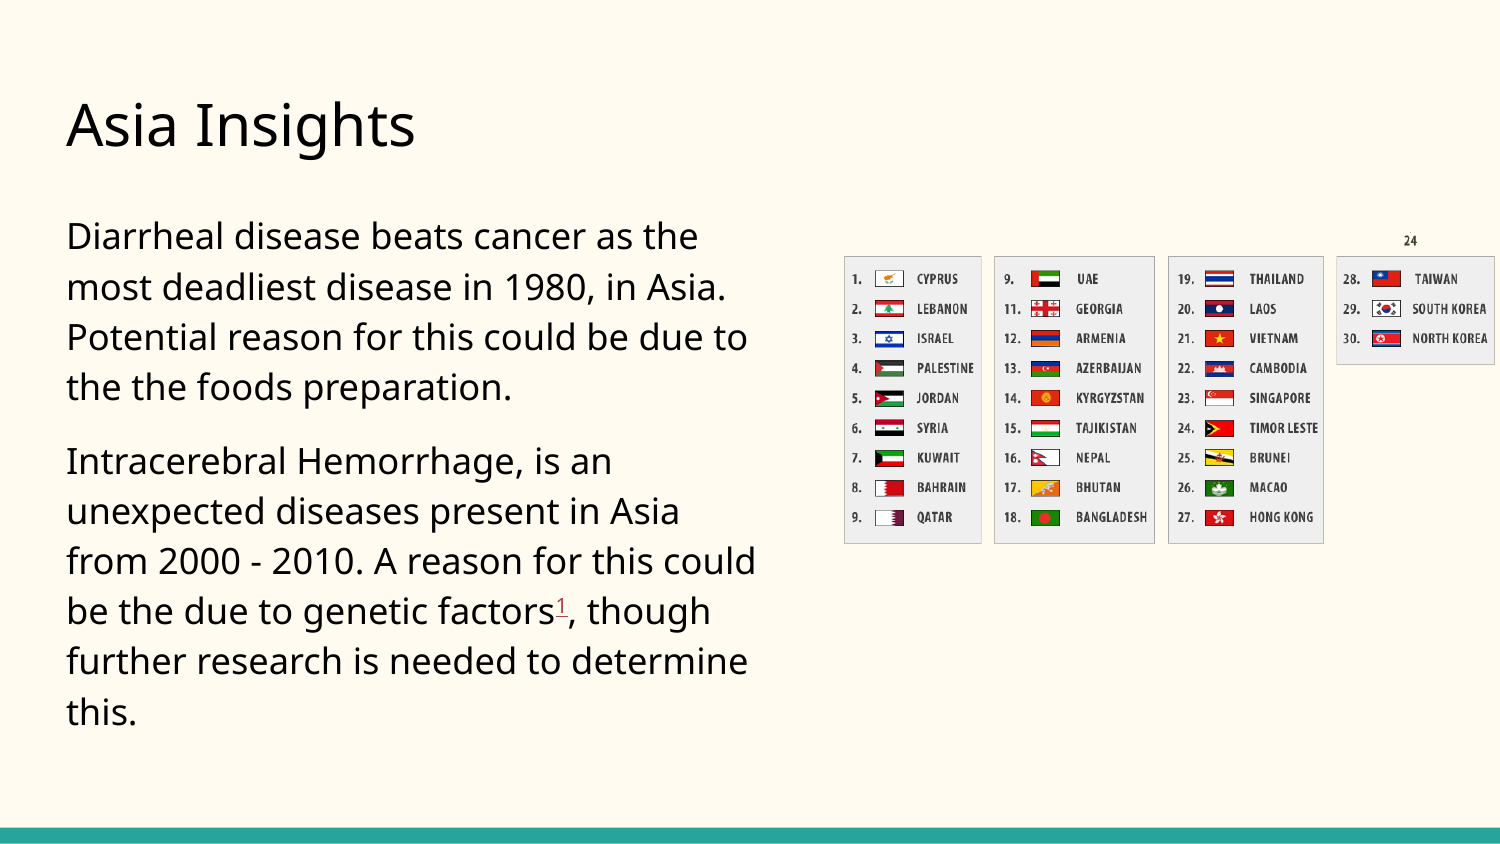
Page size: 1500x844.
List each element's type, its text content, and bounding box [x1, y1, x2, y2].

title Asia Insights [51, 72, 1449, 174]
list Diarrheal disease beats cancer as the most deadliest disease in 1980, in Asia. Potential reason for this could be due to the the foods preparation. Intracerebral Hemorrhage, is an unexpected diseases present in Asia from 2000 - 2010. A reason for this could be the due to genetic factors1, though further research is needed to determine this. [51, 192, 775, 750]
picture [838, 232, 1500, 554]
